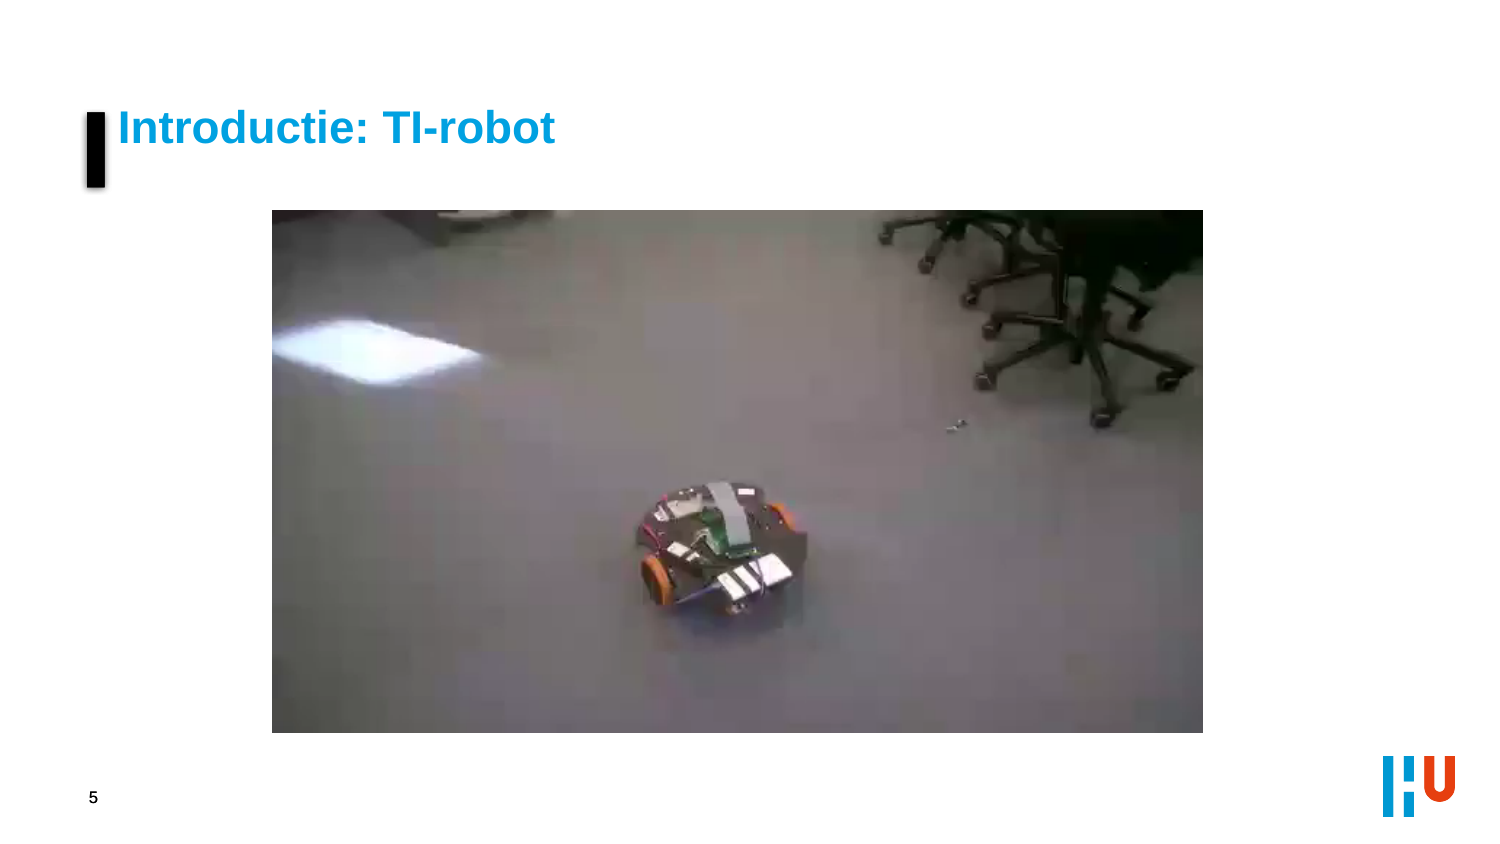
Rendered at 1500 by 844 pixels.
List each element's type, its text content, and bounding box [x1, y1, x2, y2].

picture [1394, 756, 1455, 817]
list Introductie: TI-robot [117, 102, 1357, 178]
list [271, 209, 1204, 734]
